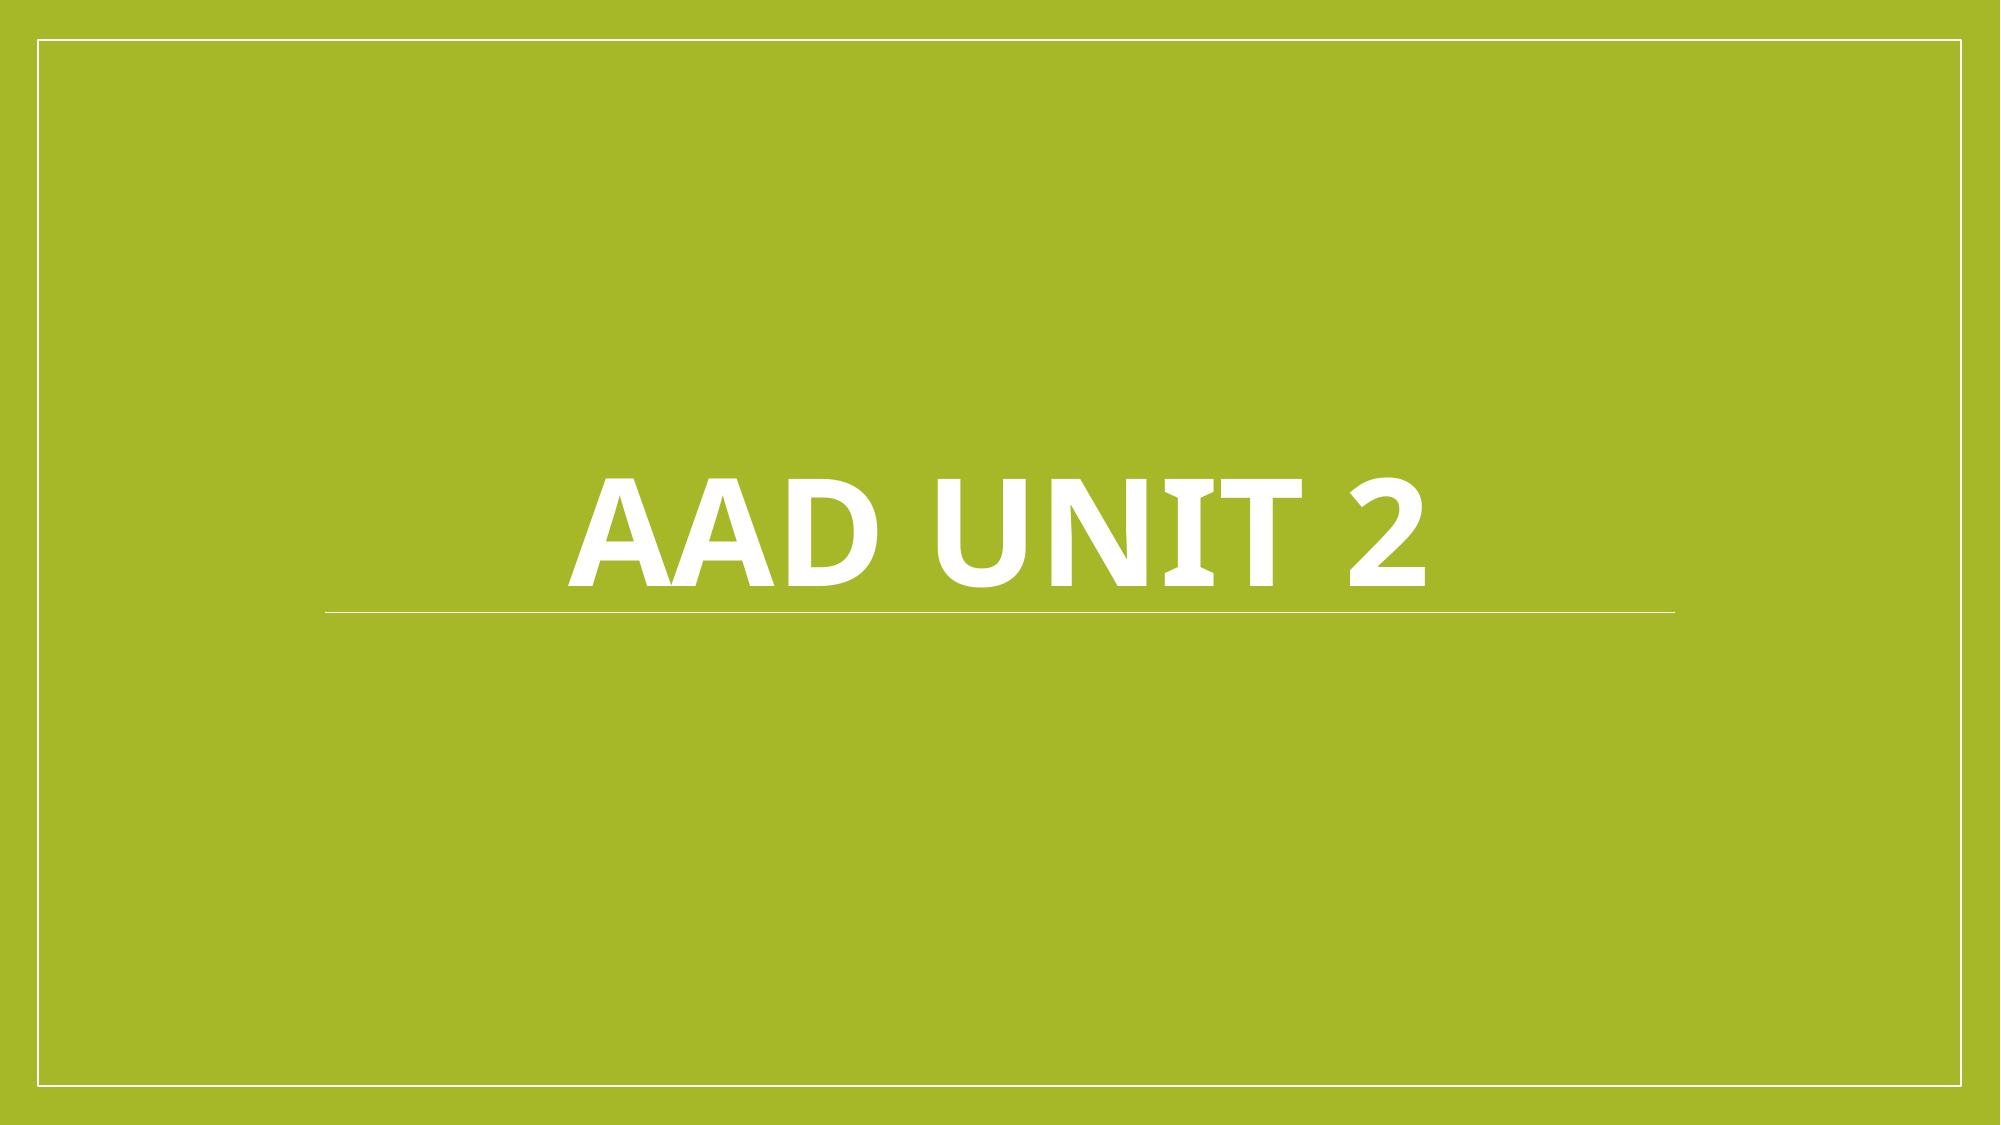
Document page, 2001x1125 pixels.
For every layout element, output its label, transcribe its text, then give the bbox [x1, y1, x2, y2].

title AAD UNIT 2 [182, 144, 1818, 625]
